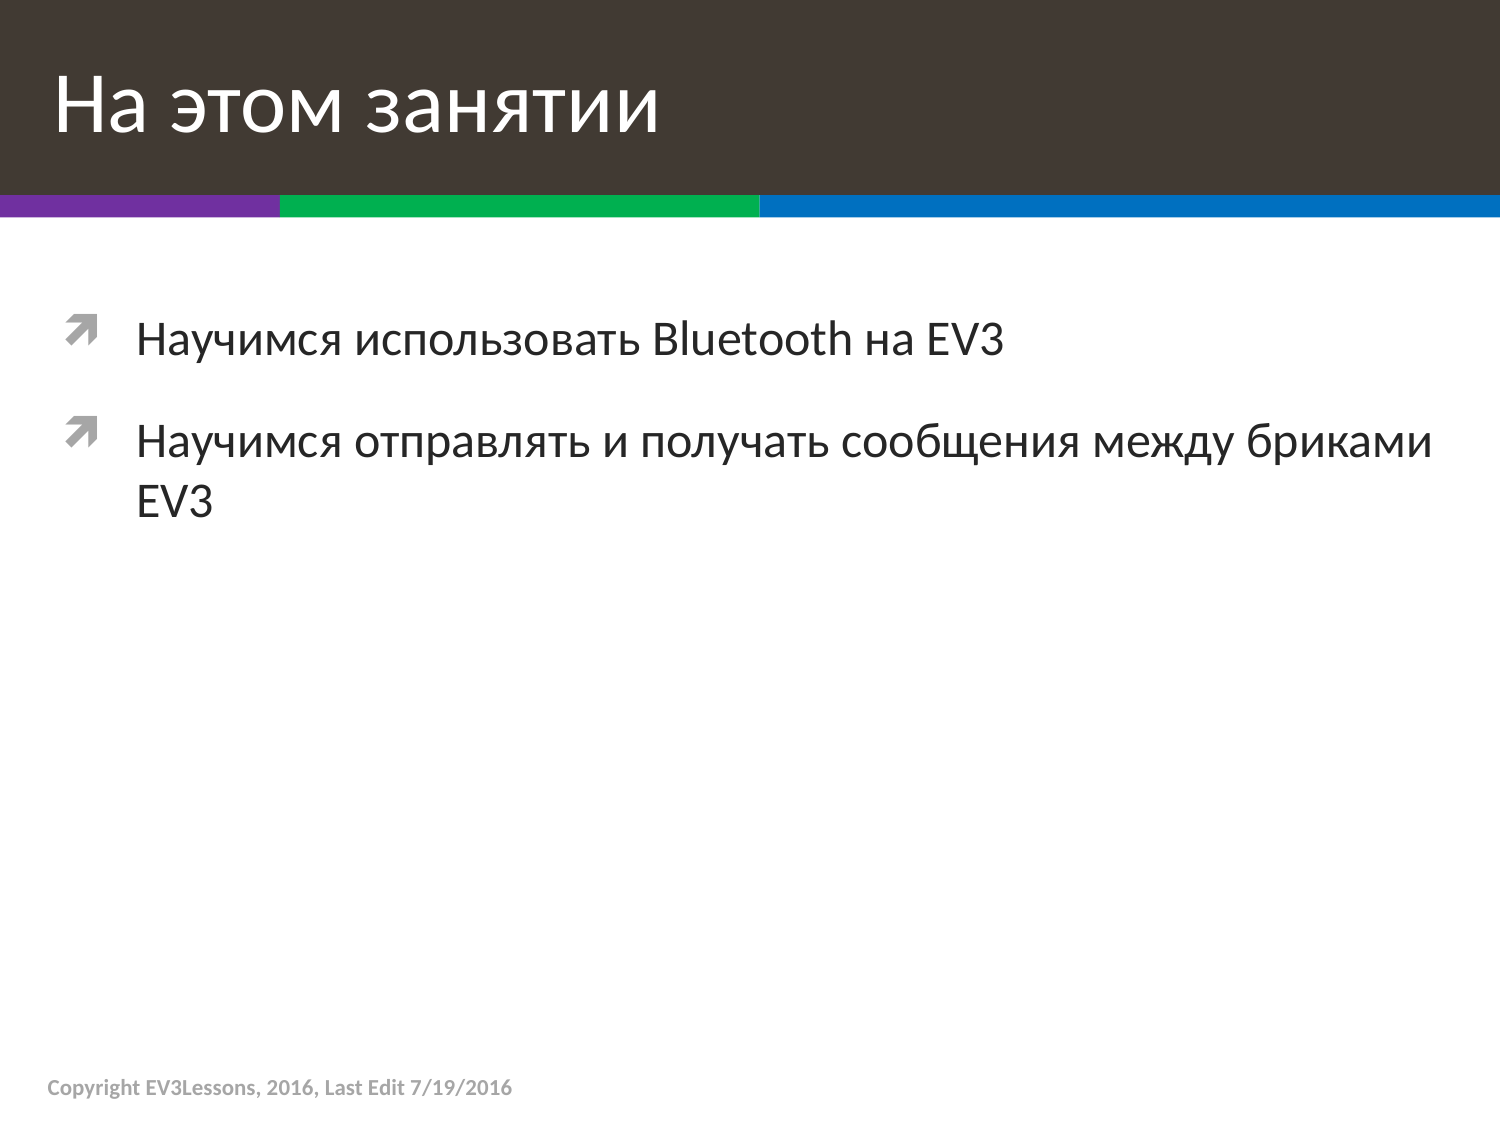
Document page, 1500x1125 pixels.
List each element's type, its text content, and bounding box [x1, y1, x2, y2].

footer Copyright EV3Lessons, 2016, Last Edit 7/19/2016 [32, 1055, 1038, 1116]
list Научимся использовать Bluetooth на EV3 Научимся отправлять и получать сообщения между бриками EV3 [46, 298, 1454, 1005]
title На этом занятии [0, 0, 1500, 195]
